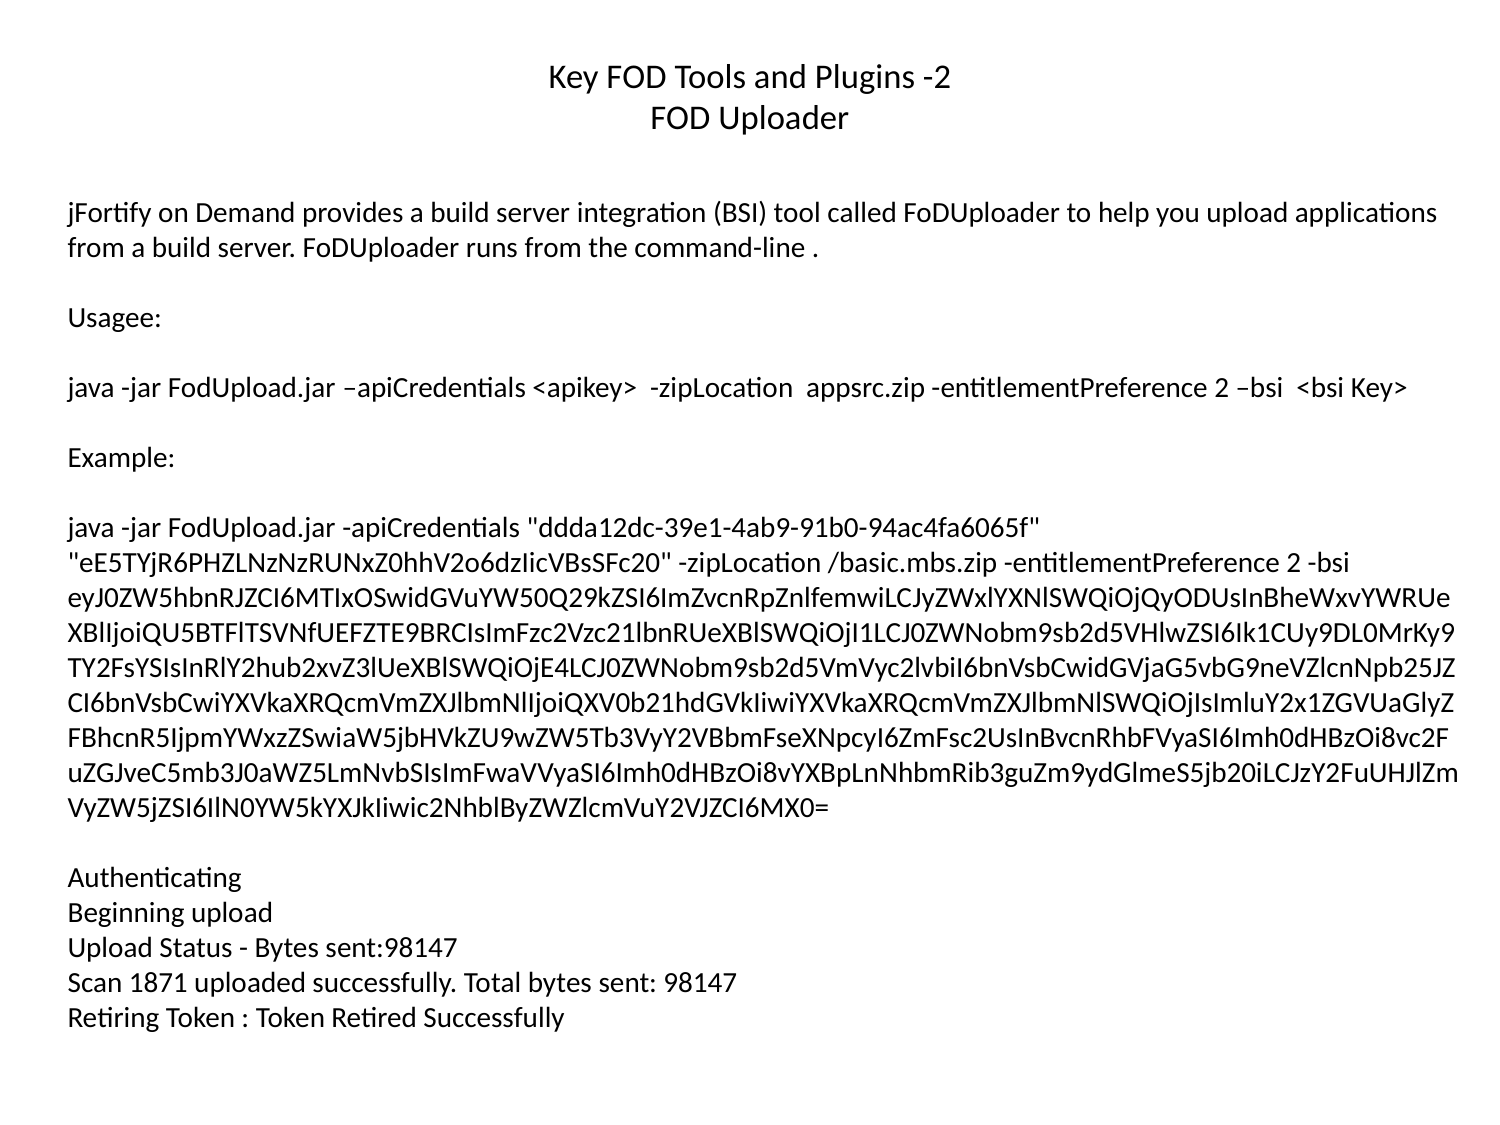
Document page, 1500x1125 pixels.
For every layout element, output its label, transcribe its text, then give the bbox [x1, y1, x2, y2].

text_box jFortify on Demand provides a build server integration (BSI) tool called FoDUploader to help you upload applications from a build server. FoDUploader runs from the command-line . Usagee: java -jar FodUpload.jar –apiCredentials <apikey> -zipLocation appsrc.zip -entitlementPreference 2 –bsi <bsi Key> Example: java -jar FodUpload.jar -apiCredentials "ddda12dc-39e1-4ab9-91b0-94ac4fa6065f" "eE5TYjR6PHZLNzNzRUNxZ0hhV2o6dzIicVBsSFc20" -zipLocation /basic.mbs.zip -entitlementPreference 2 -bsi eyJ0ZW5hbnRJZCI6MTIxOSwidGVuYW50Q29kZSI6ImZvcnRpZnlfemwiLCJyZWxlYXNlSWQiOjQyODUsInBheWxvYWRUeXBlIjoiQU5BTFlTSVNfUEFZTE9BRCIsImFzc2Vzc21lbnRUeXBlSWQiOjI1LCJ0ZWNobm9sb2d5VHlwZSI6Ik1CUy9DL0MrKy9TY2FsYSIsInRlY2hub2xvZ3lUeXBlSWQiOjE4LCJ0ZWNobm9sb2d5VmVyc2lvbiI6bnVsbCwidGVjaG5vbG9neVZlcnNpb25JZCI6bnVsbCwiYXVkaXRQcmVmZXJlbmNlIjoiQXV0b21hdGVkIiwiYXVkaXRQcmVmZXJlbmNlSWQiOjIsImluY2x1ZGVUaGlyZFBhcnR5IjpmYWxzZSwiaW5jbHVkZU9wZW5Tb3VyY2VBbmFseXNpcyI6ZmFsc2UsInBvcnRhbFVyaSI6Imh0dHBzOi8vc2FuZGJveC5mb3J0aWZ5LmNvbSIsImFwaVVyaSI6Imh0dHBzOi8vYXBpLnNhbmRib3guZm9ydGlmeS5jb20iLCJzY2FuUHJlZmVyZW5jZSI6IlN0YW5kYXJkIiwic2NhblByZWZlcmVuY2VJZCI6MX0= Authenticating Beginning upload Upload Status - Bytes sent:98147 Scan 1871 uploaded successfully. Total bytes sent: 98147 Retiring Token : Token Retired Successfully [52, 186, 1478, 1041]
title Key FOD Tools and Plugins -2 FOD Uploader [75, 45, 1425, 186]
